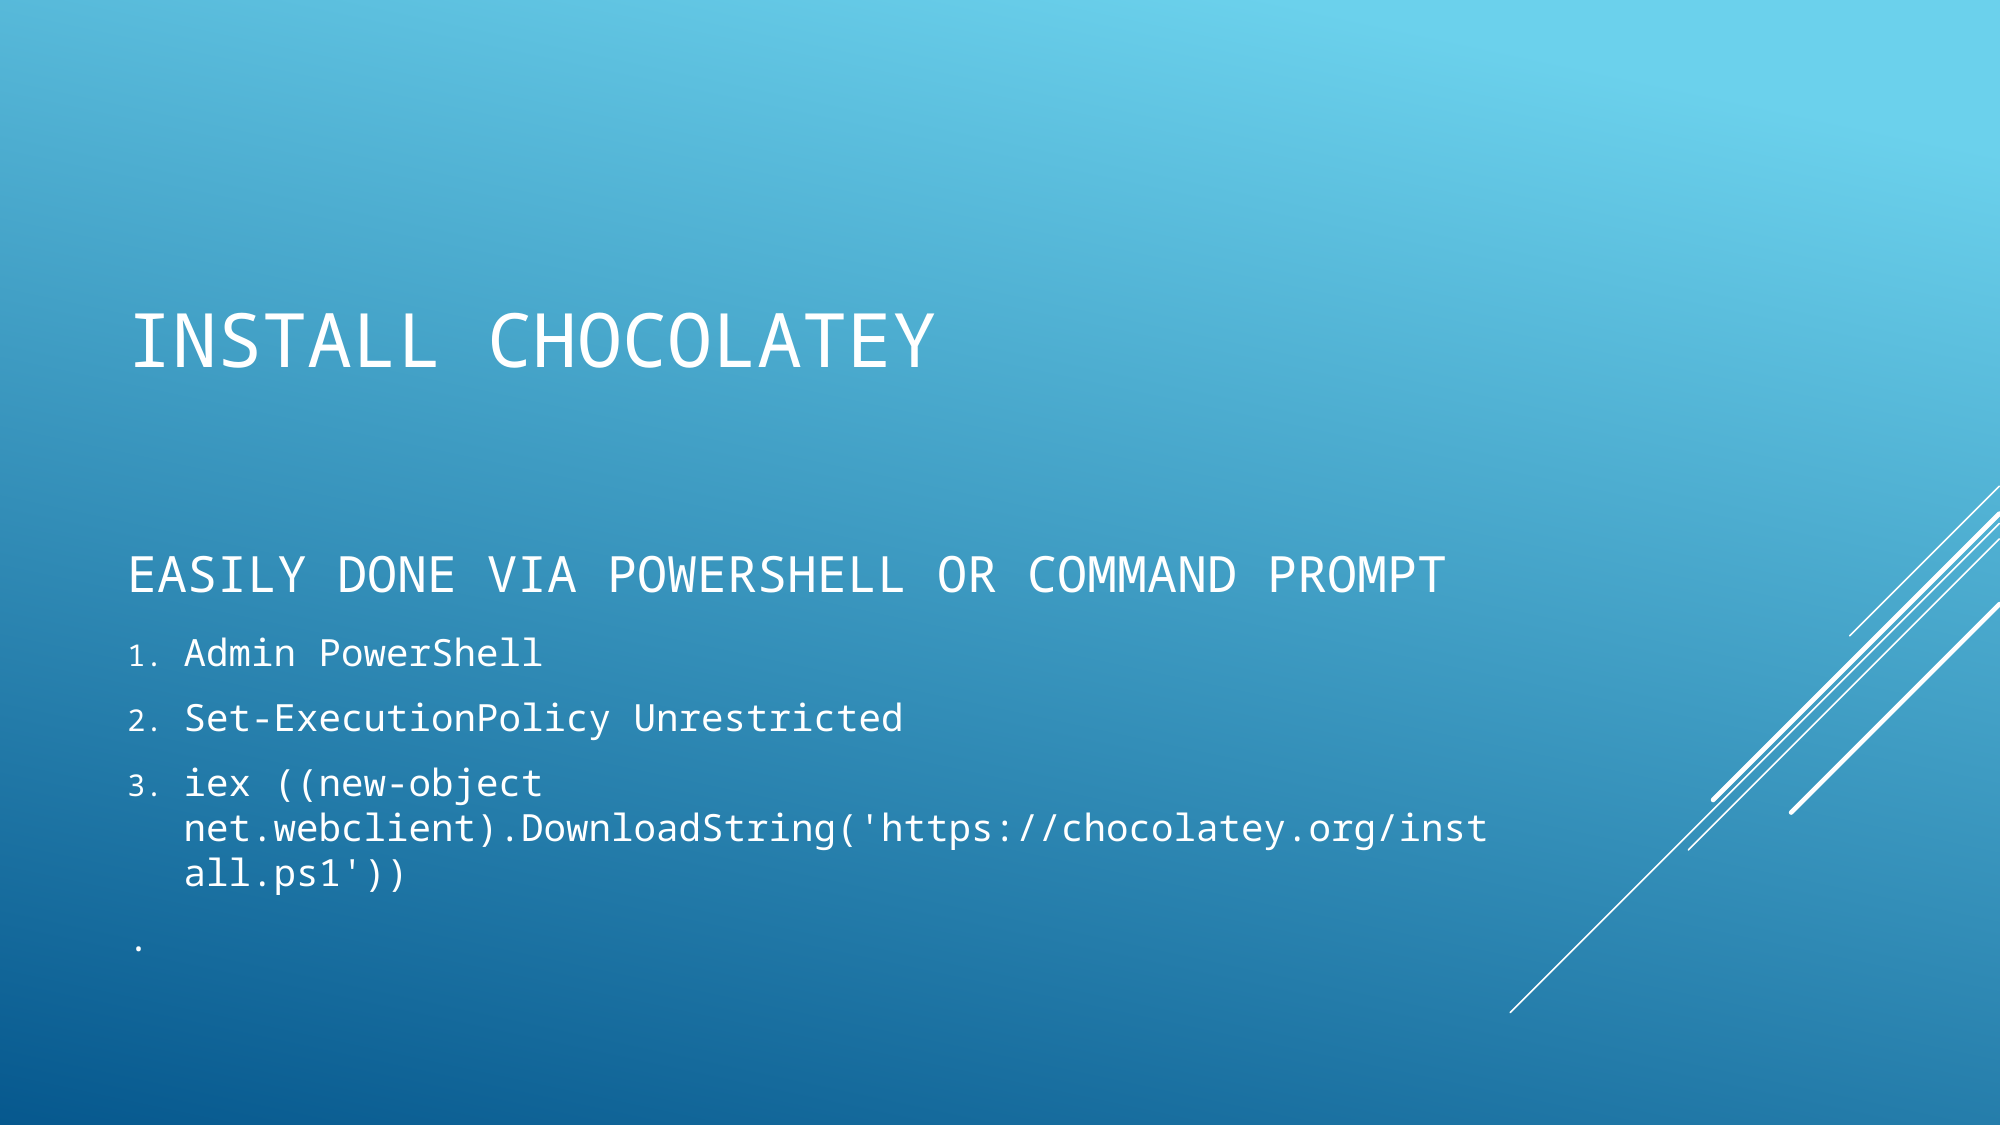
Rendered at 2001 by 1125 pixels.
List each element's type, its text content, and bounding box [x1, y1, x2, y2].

list Admin PowerShell Set-ExecutionPolicy Unrestricted iex ((new-object net.webclient).DownloadString('https://chocolatey.org/install.ps1')) . [112, 621, 1513, 1087]
list Easily done via powershell or command prompt [112, 472, 1513, 610]
title Install Chocolatey [112, 112, 1763, 563]
